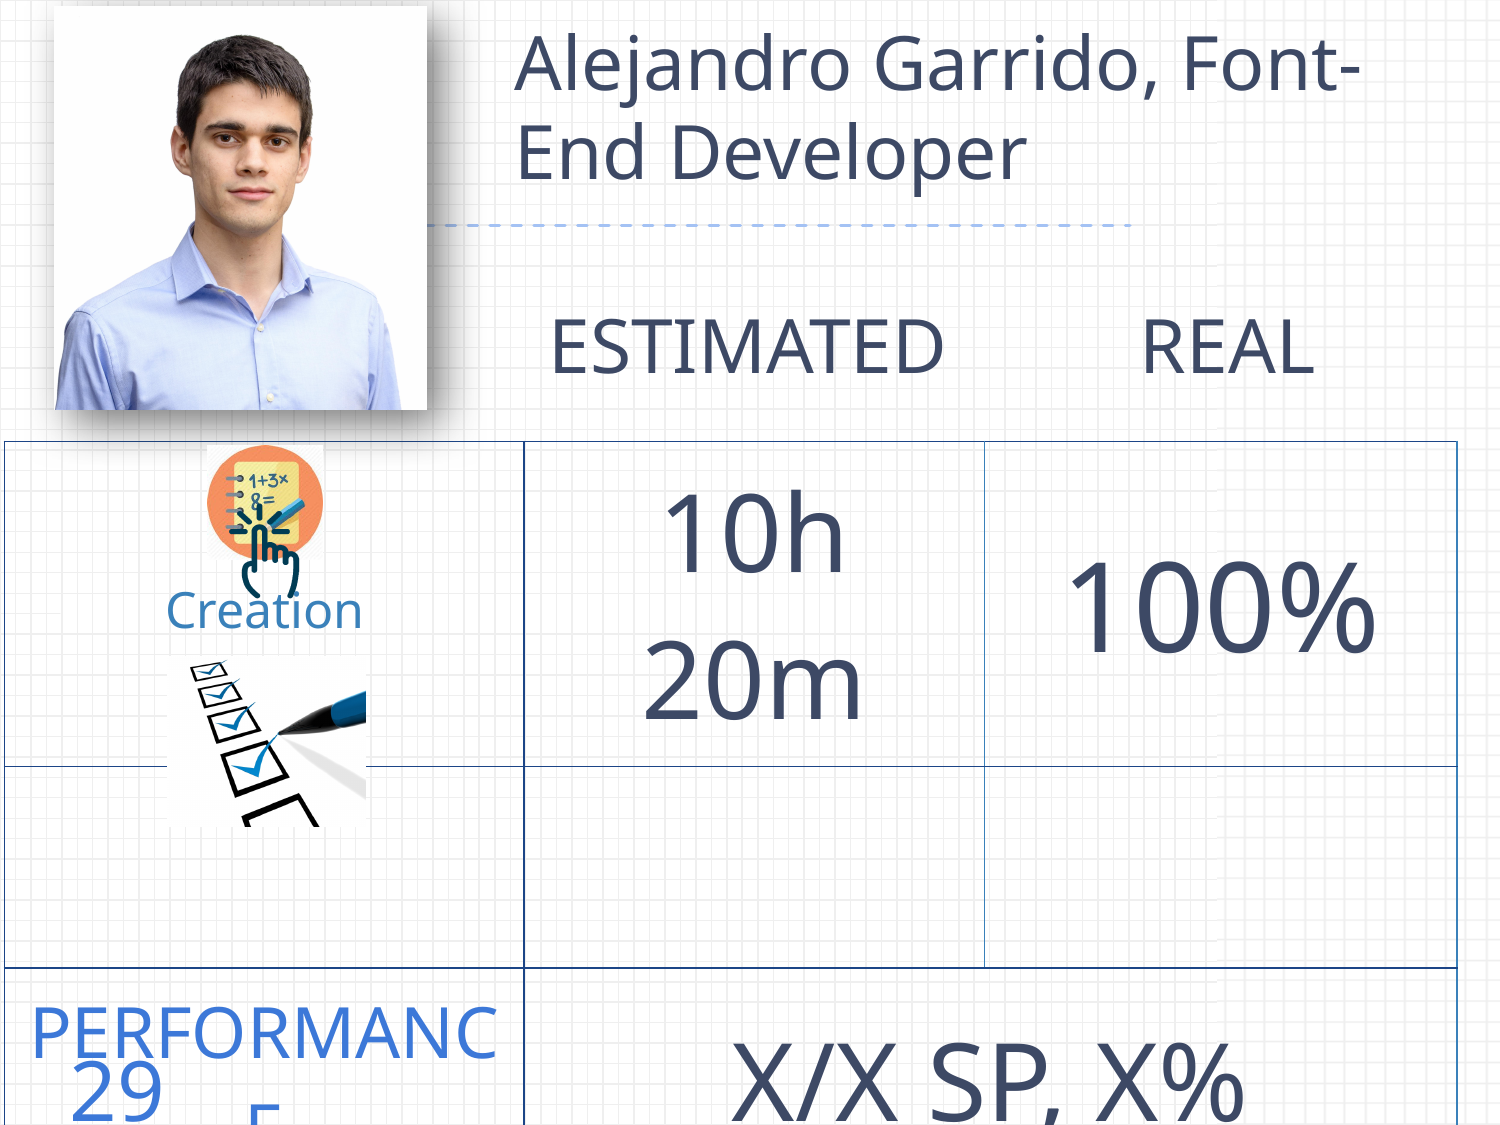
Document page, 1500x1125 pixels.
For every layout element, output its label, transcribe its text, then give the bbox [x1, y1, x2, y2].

text_box 29 [54, 1024, 191, 1125]
table_cell PERFORMANCE [5, 969, 523, 1125]
table_header 100% [985, 451, 1212, 766]
table_cell [5, 767, 523, 967]
picture [207, 445, 323, 604]
table_cell X/X SP, X% [525, 969, 1212, 1125]
table_cell [525, 767, 984, 967]
text_box Creation [133, 618, 397, 654]
text_box ESTIMATED [508, 283, 987, 451]
table_cell [985, 767, 1212, 967]
text_box Alejandro Garrido, Font-End Developer [499, 0, 1215, 167]
picture [1217, 0, 1500, 1125]
text_box REAL [987, 283, 1212, 451]
table_header 10h 20m [525, 451, 984, 766]
picture [166, 655, 366, 827]
table_header [5, 442, 523, 766]
picture [54, 6, 427, 410]
